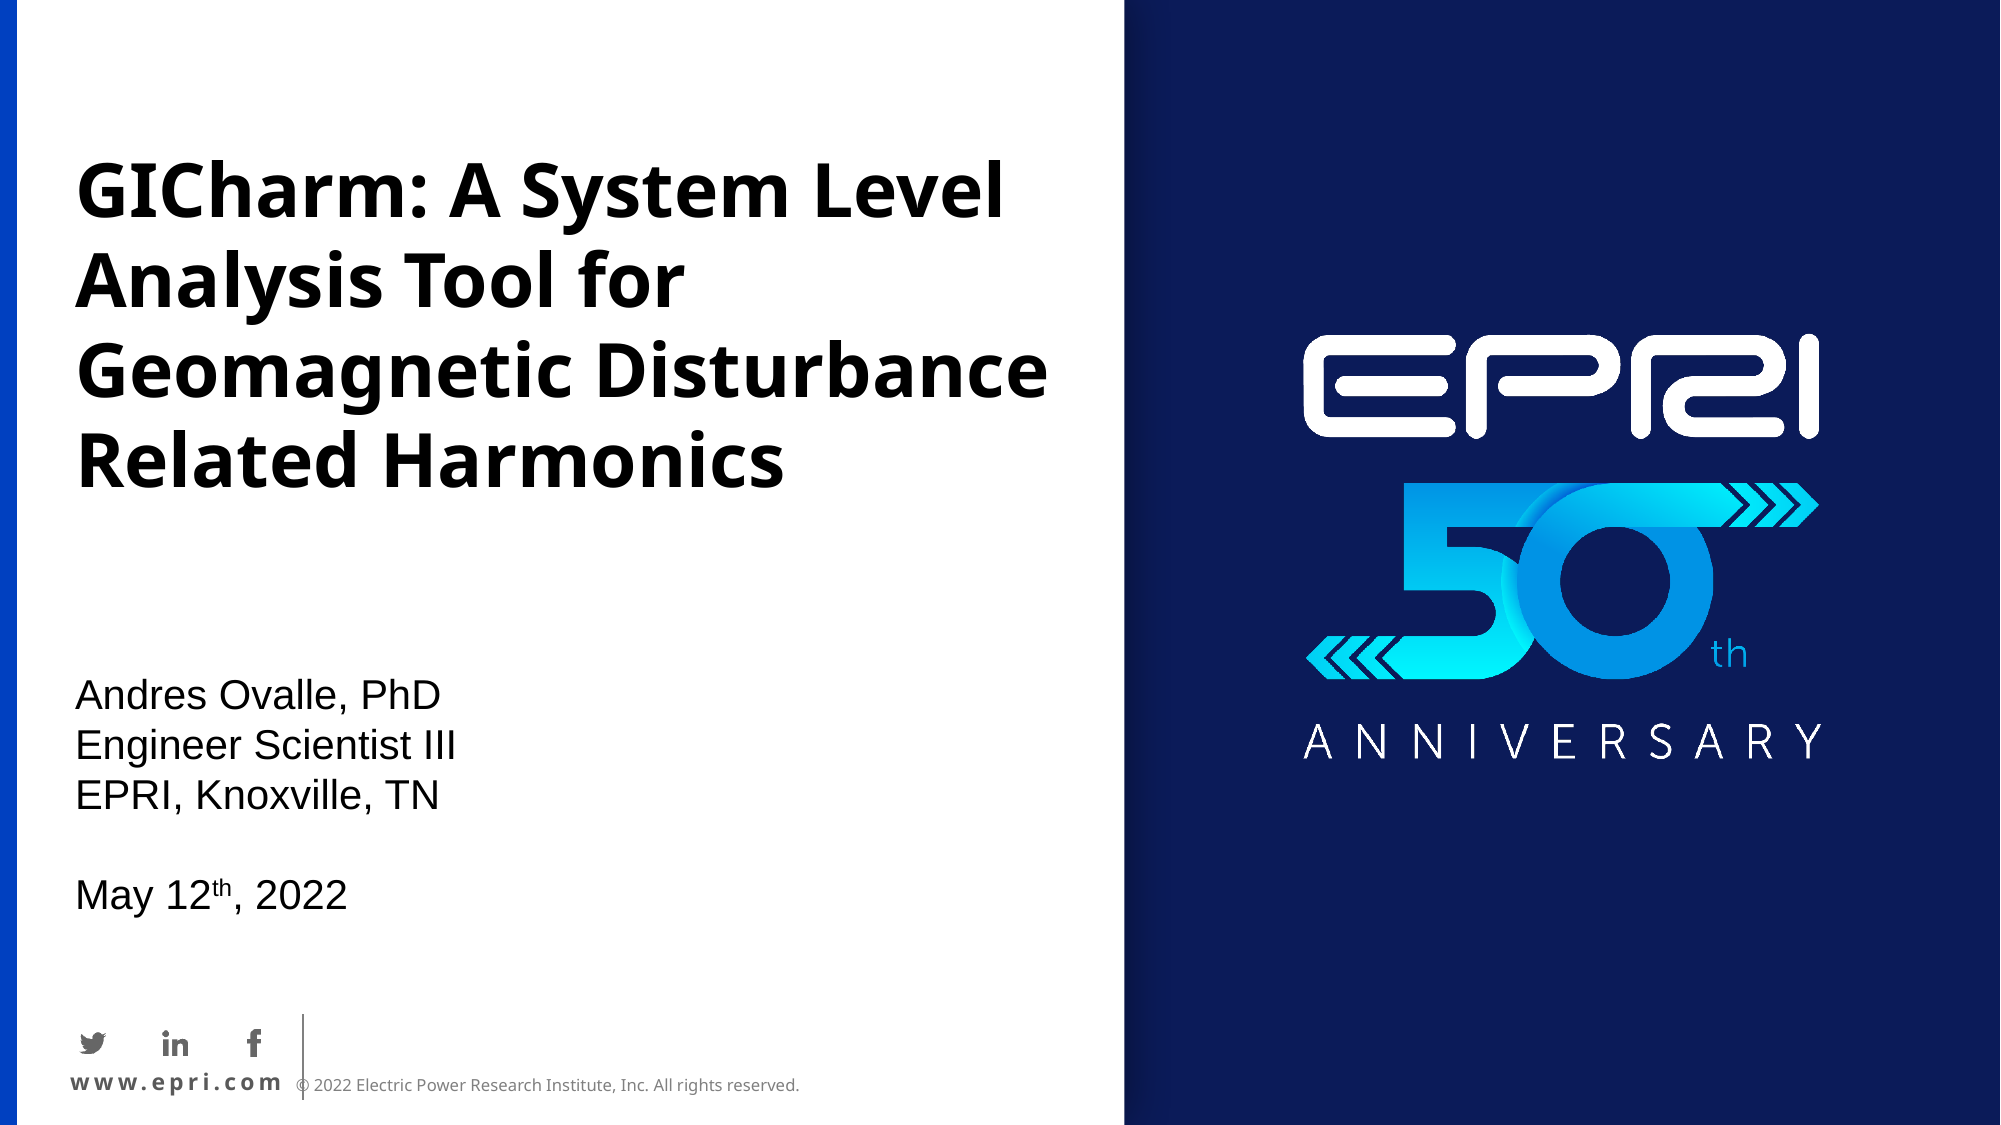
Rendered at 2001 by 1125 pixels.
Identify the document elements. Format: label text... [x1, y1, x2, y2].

picture [247, 1029, 261, 1057]
picture [162, 1030, 188, 1056]
picture [1137, 93, 1986, 942]
picture [79, 1032, 106, 1054]
title GICharm: A System Level Analysis Tool for Geomagnetic Disturbance Related Harmonics [59, 119, 1081, 511]
subtitle Andres Ovalle, PhD Engineer Scientist III EPRI, Knoxville, TN May 12th, 2022 [59, 659, 1081, 976]
